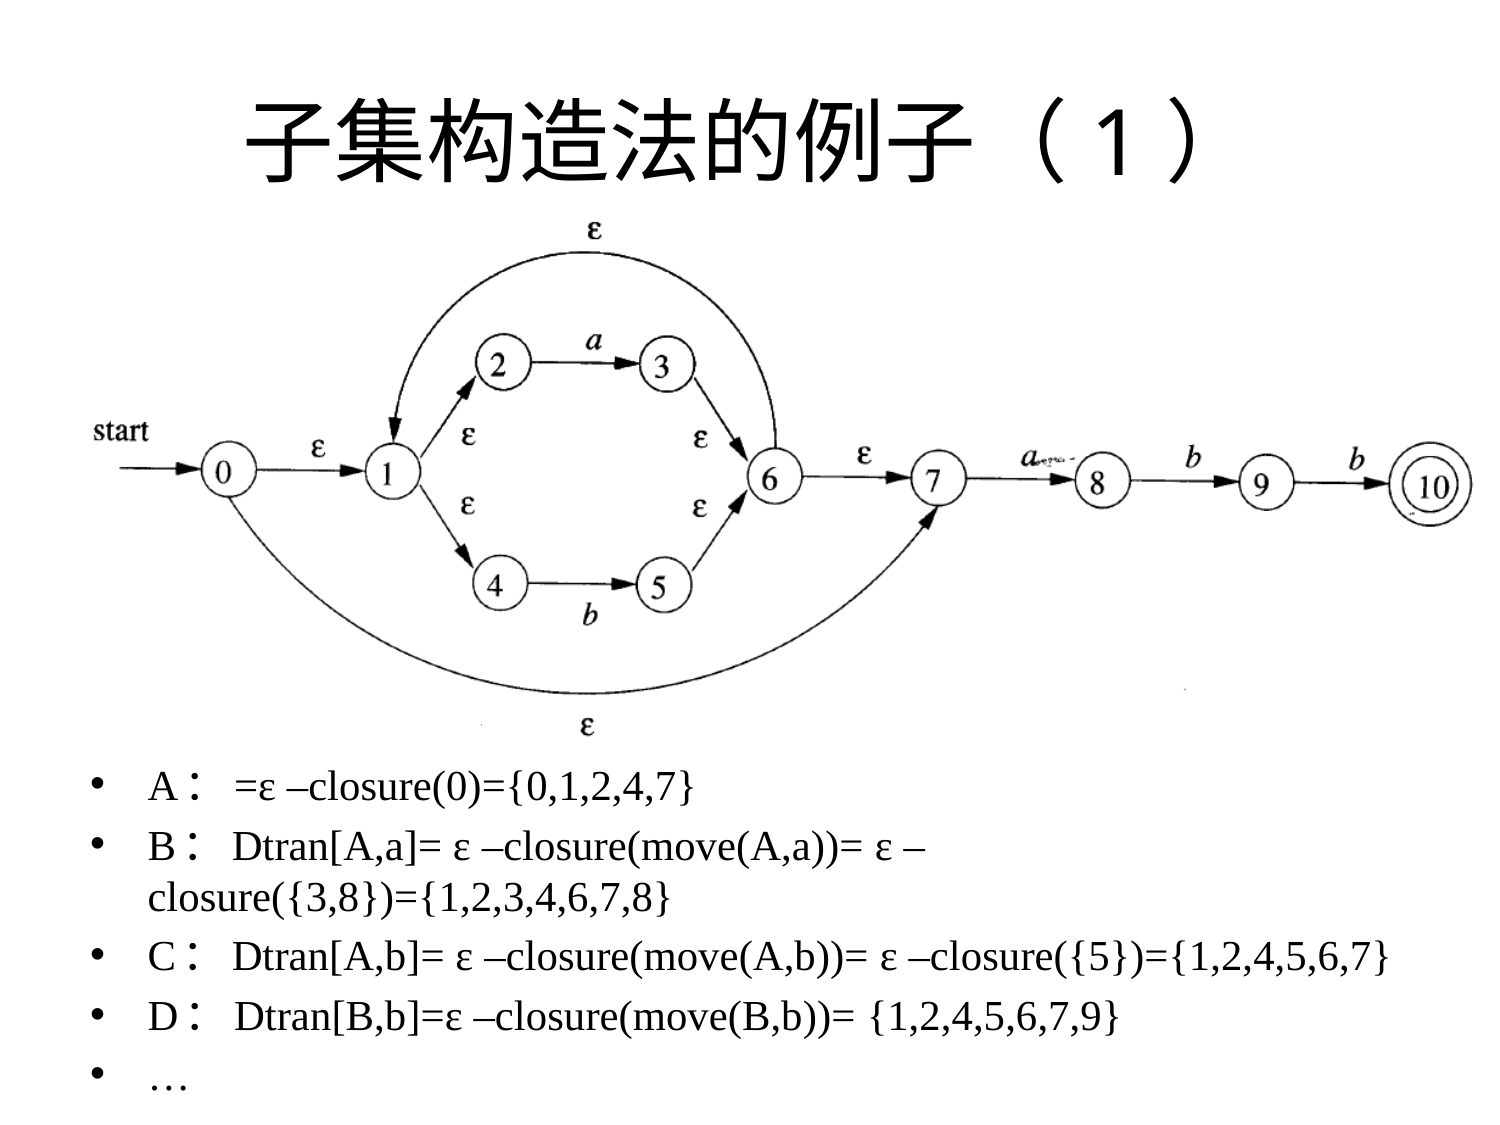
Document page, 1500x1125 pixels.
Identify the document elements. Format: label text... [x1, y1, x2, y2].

list A：=ε –closure(0)={0,1,2,4,7} B：Dtran[A,a]= ε –closure(move(A,a))= ε –closure({3,8})={1,2,3,4,6,7,8} C：Dtran[A,b]= ε –closure(move(A,b))= ε –closure({5})={1,2,4,5,6,7} D：Dtran[B,b]=ε –closure(move(B,b))= {1,2,4,5,6,7,9} … [75, 763, 1425, 1114]
picture [43, 198, 1500, 756]
title 子集构造法的例子（1） [75, 45, 1425, 197]
